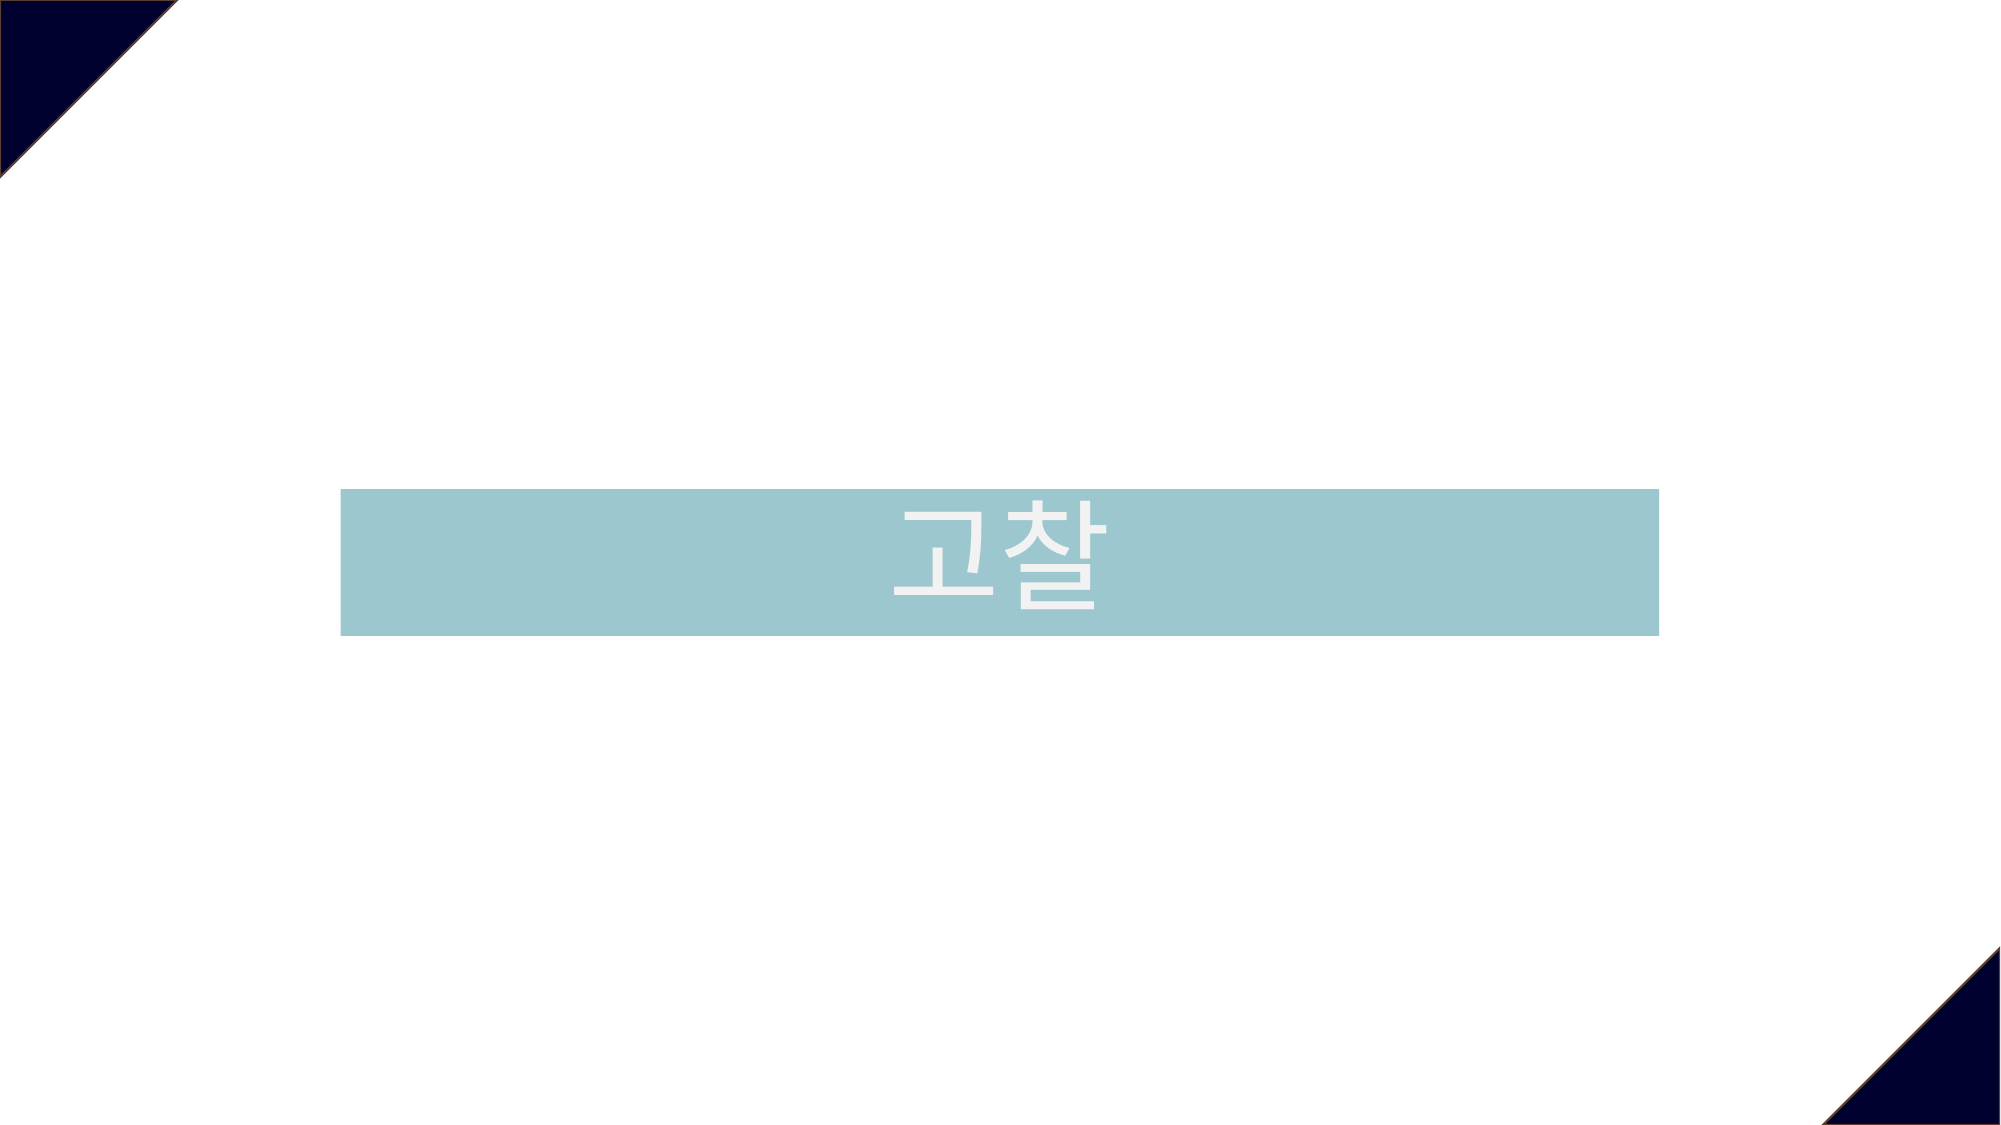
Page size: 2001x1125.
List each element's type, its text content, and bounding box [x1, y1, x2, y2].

title 고찰 [340, 489, 1660, 636]
